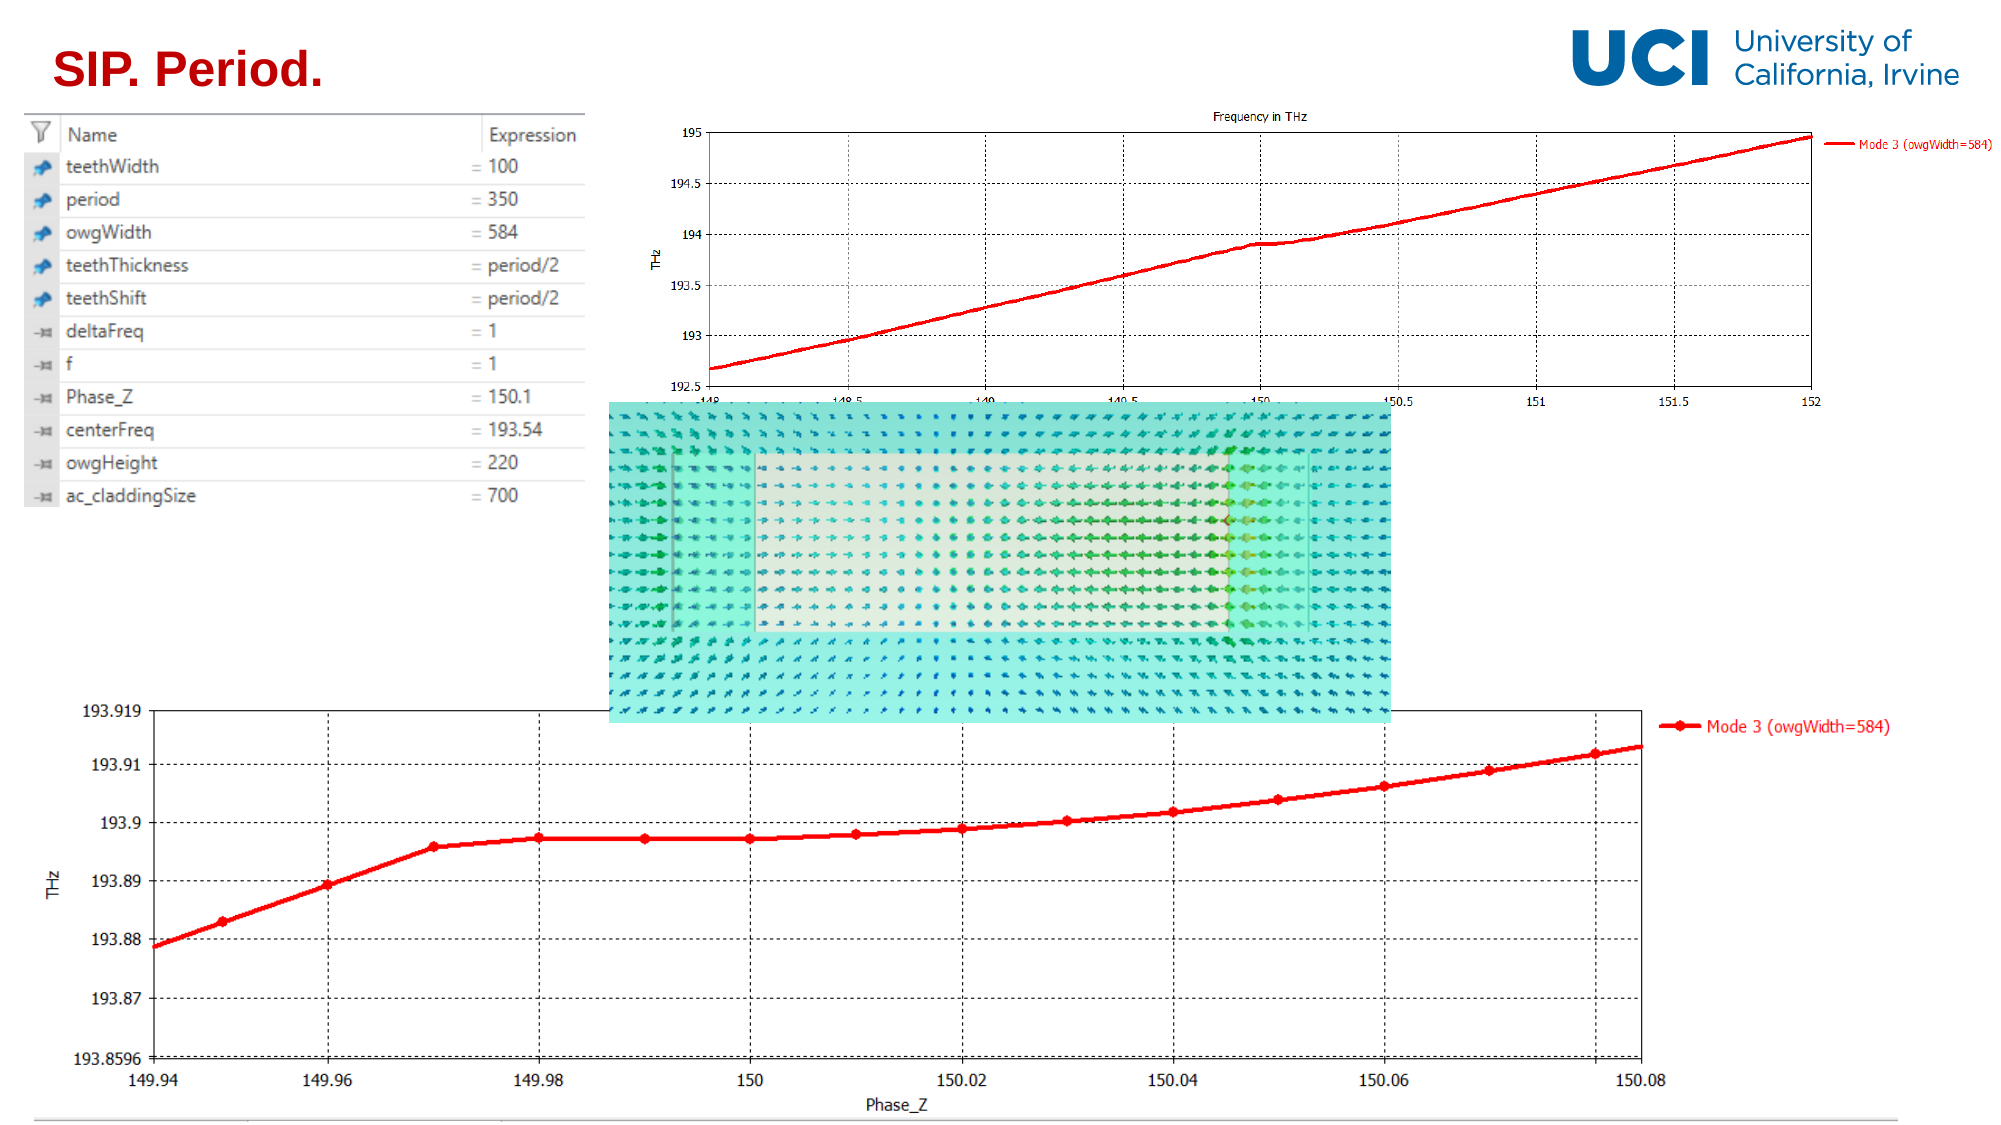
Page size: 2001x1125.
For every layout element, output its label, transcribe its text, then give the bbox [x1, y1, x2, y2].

title SIP. Period. [37, 32, 1400, 100]
picture [33, 105, 1997, 1122]
picture [1572, 29, 1959, 88]
picture [24, 112, 585, 507]
